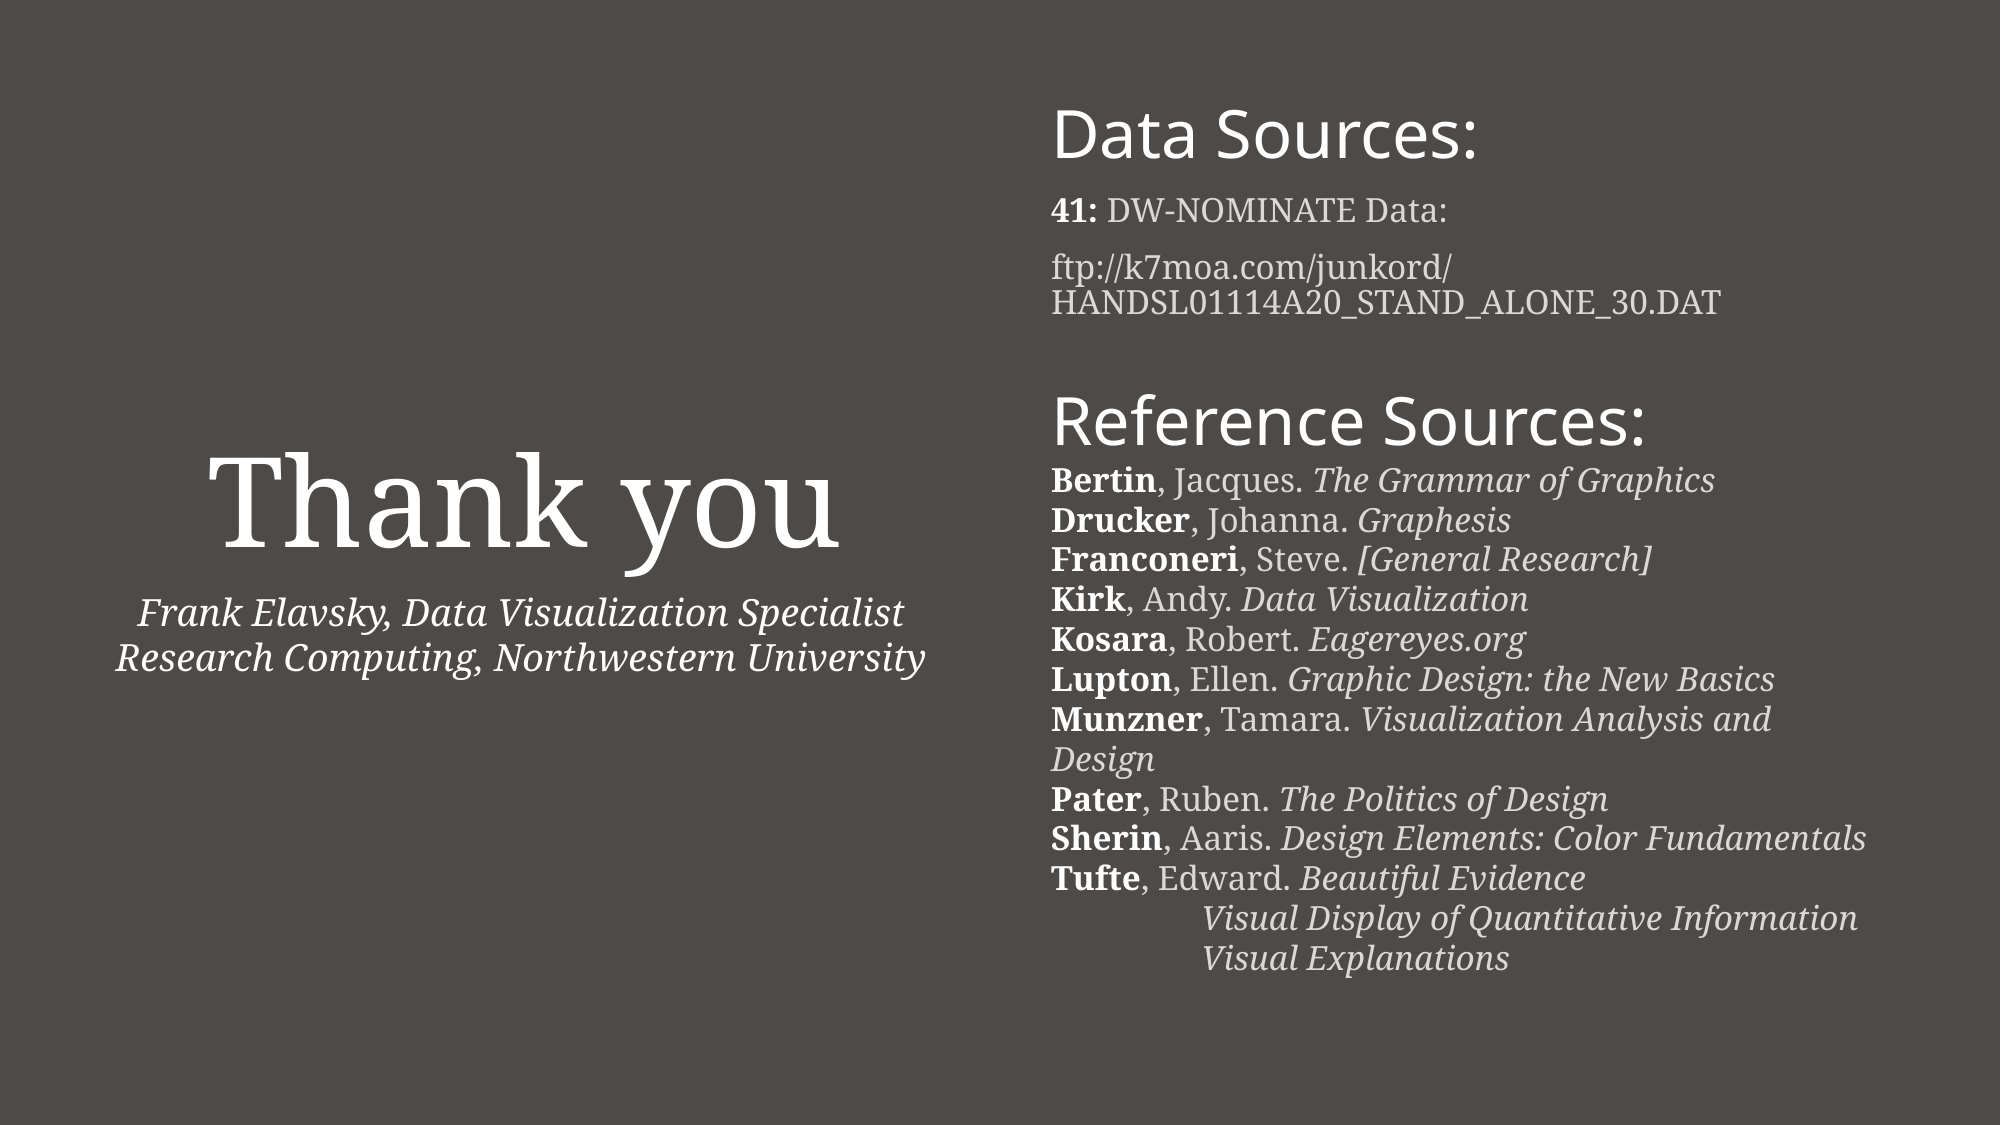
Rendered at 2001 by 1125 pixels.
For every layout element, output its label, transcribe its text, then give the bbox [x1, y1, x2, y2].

text_box Frank Elavsky, Data Visualization Specialist Research Computing, Northwestern University [0, 581, 1044, 687]
text_box Data Sources: 41: DW-NOMINATE Data: ftp://k7moa.com/junkord/HANDSL01114A20_STAND_ALONE_30.DAT Reference Sources: Bertin, Jacques. The Grammar of Graphics Drucker, Johanna. Graphesis Franconeri, Steve. [General Research] Kirk, Andy. Data Visualization Kosara, Robert. Eagereyes.org Lupton, Ellen. Graphic Design: the New Basics Munzner, Tamara. Visualization Analysis and Design Pater, Ruben. The Politics of Design Sherin, Aaris. Design Elements: Color Fundamentals Tufte, Edward. Beautiful Evidence Visual Display of Quantitative Information Visual Explanations [1036, 93, 1898, 1125]
text_box Thank you [6, 415, 1044, 580]
